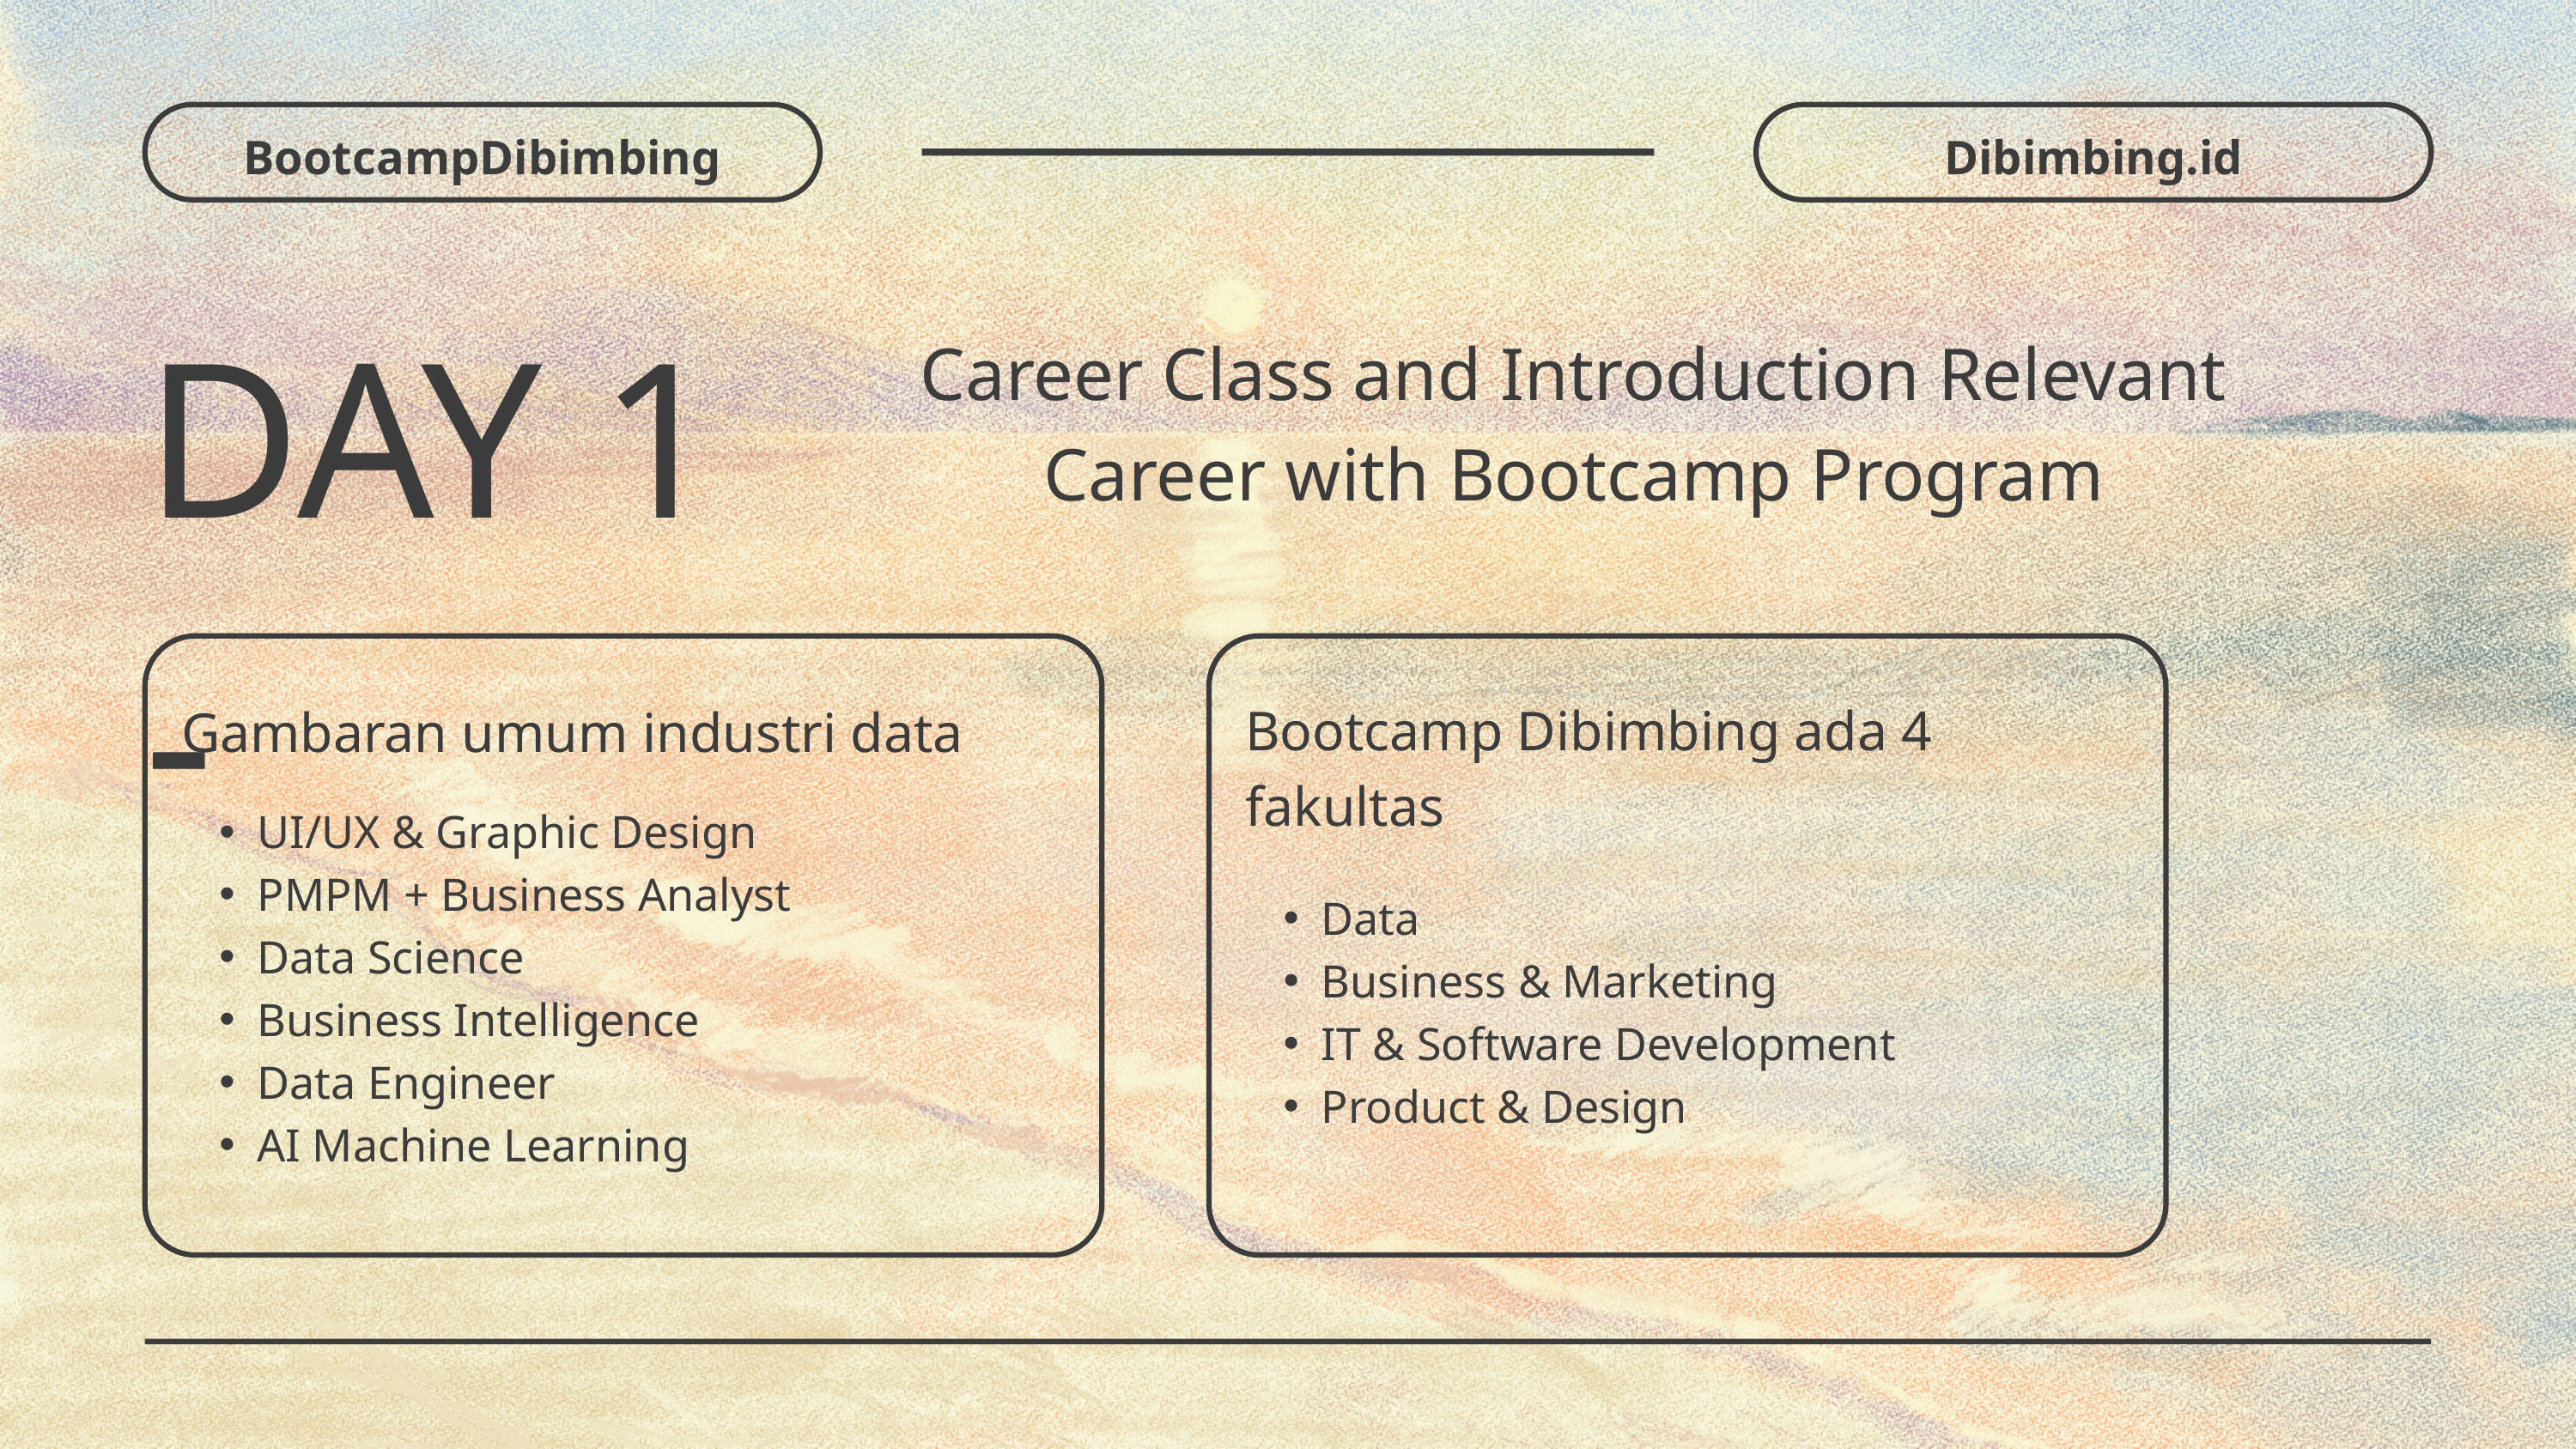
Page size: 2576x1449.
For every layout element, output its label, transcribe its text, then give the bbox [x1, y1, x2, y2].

text_box [0, 0, 2576, 1449]
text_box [1208, 635, 2166, 1256]
text_box Career Class and Introduction Relevant Career with Bootcamp Program [833, 314, 2315, 516]
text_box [144, 104, 2432, 201]
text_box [144, 635, 1103, 1256]
text_box DAY 1 - [144, 260, 834, 635]
